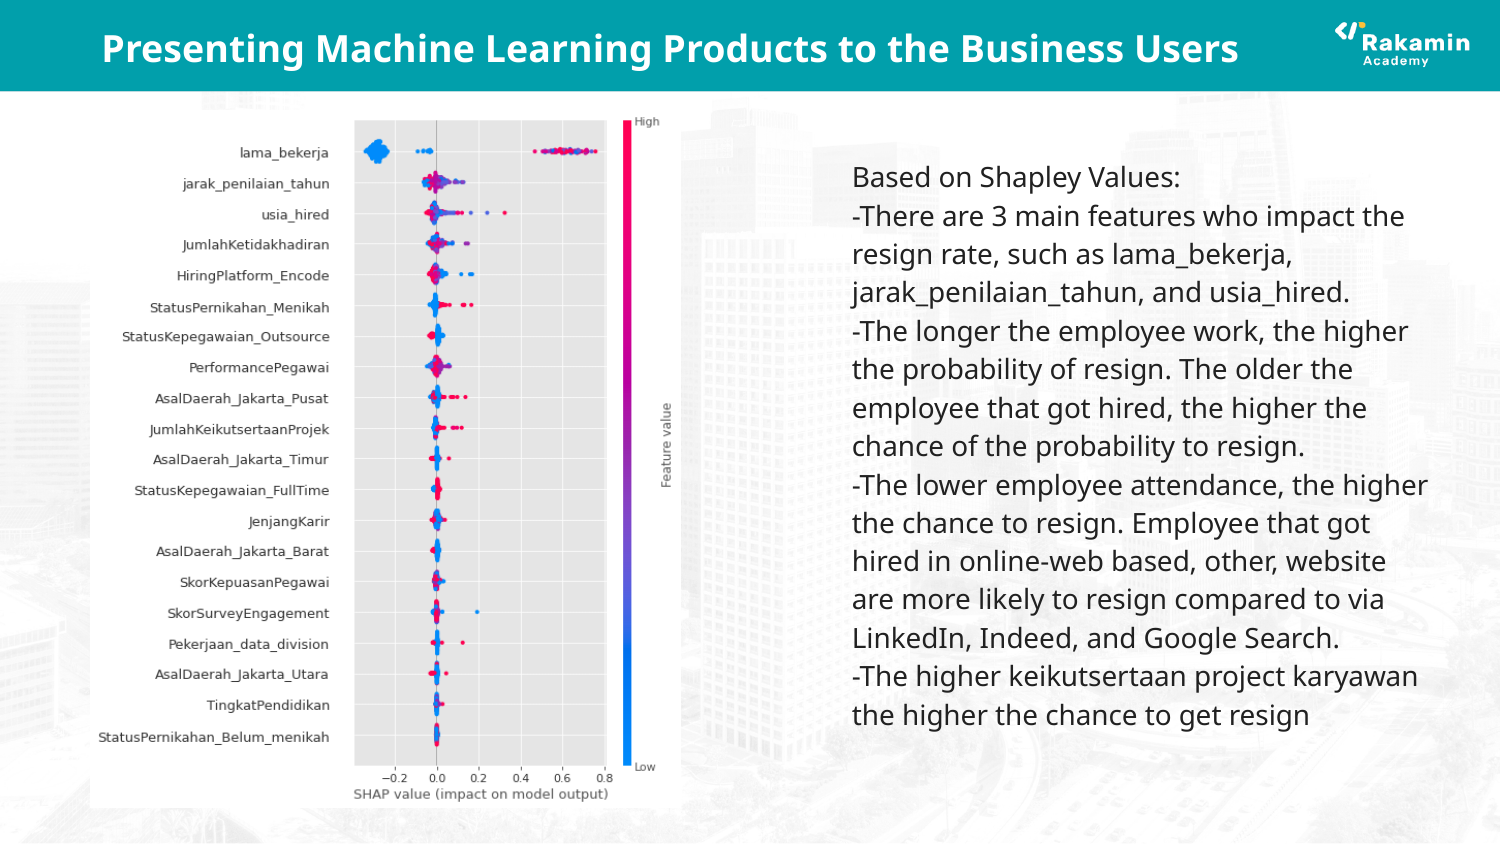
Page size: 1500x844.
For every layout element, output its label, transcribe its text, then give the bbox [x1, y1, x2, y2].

title Presenting Machine Learning Products to the Business Users [0, 10, 1342, 81]
picture [0, 0, 1500, 844]
list Based on Shapley Values: -There are 3 main features who impact the resign rate, such as lama_bekerja, jarak_penilaian_tahun, and usia_hired. -The longer the employee work, the higher the probability of resign. The older the employee that got hired, the higher the chance of the probability to resign. -The lower employee attendance, the higher the chance to resign. Employee that got hired in online-web based, other, website are more likely to resign compared to via LinkedIn, Indeed, and Google Search. -The higher keikutsertaan project karyawan the higher the chance to get resign [819, 140, 1449, 808]
